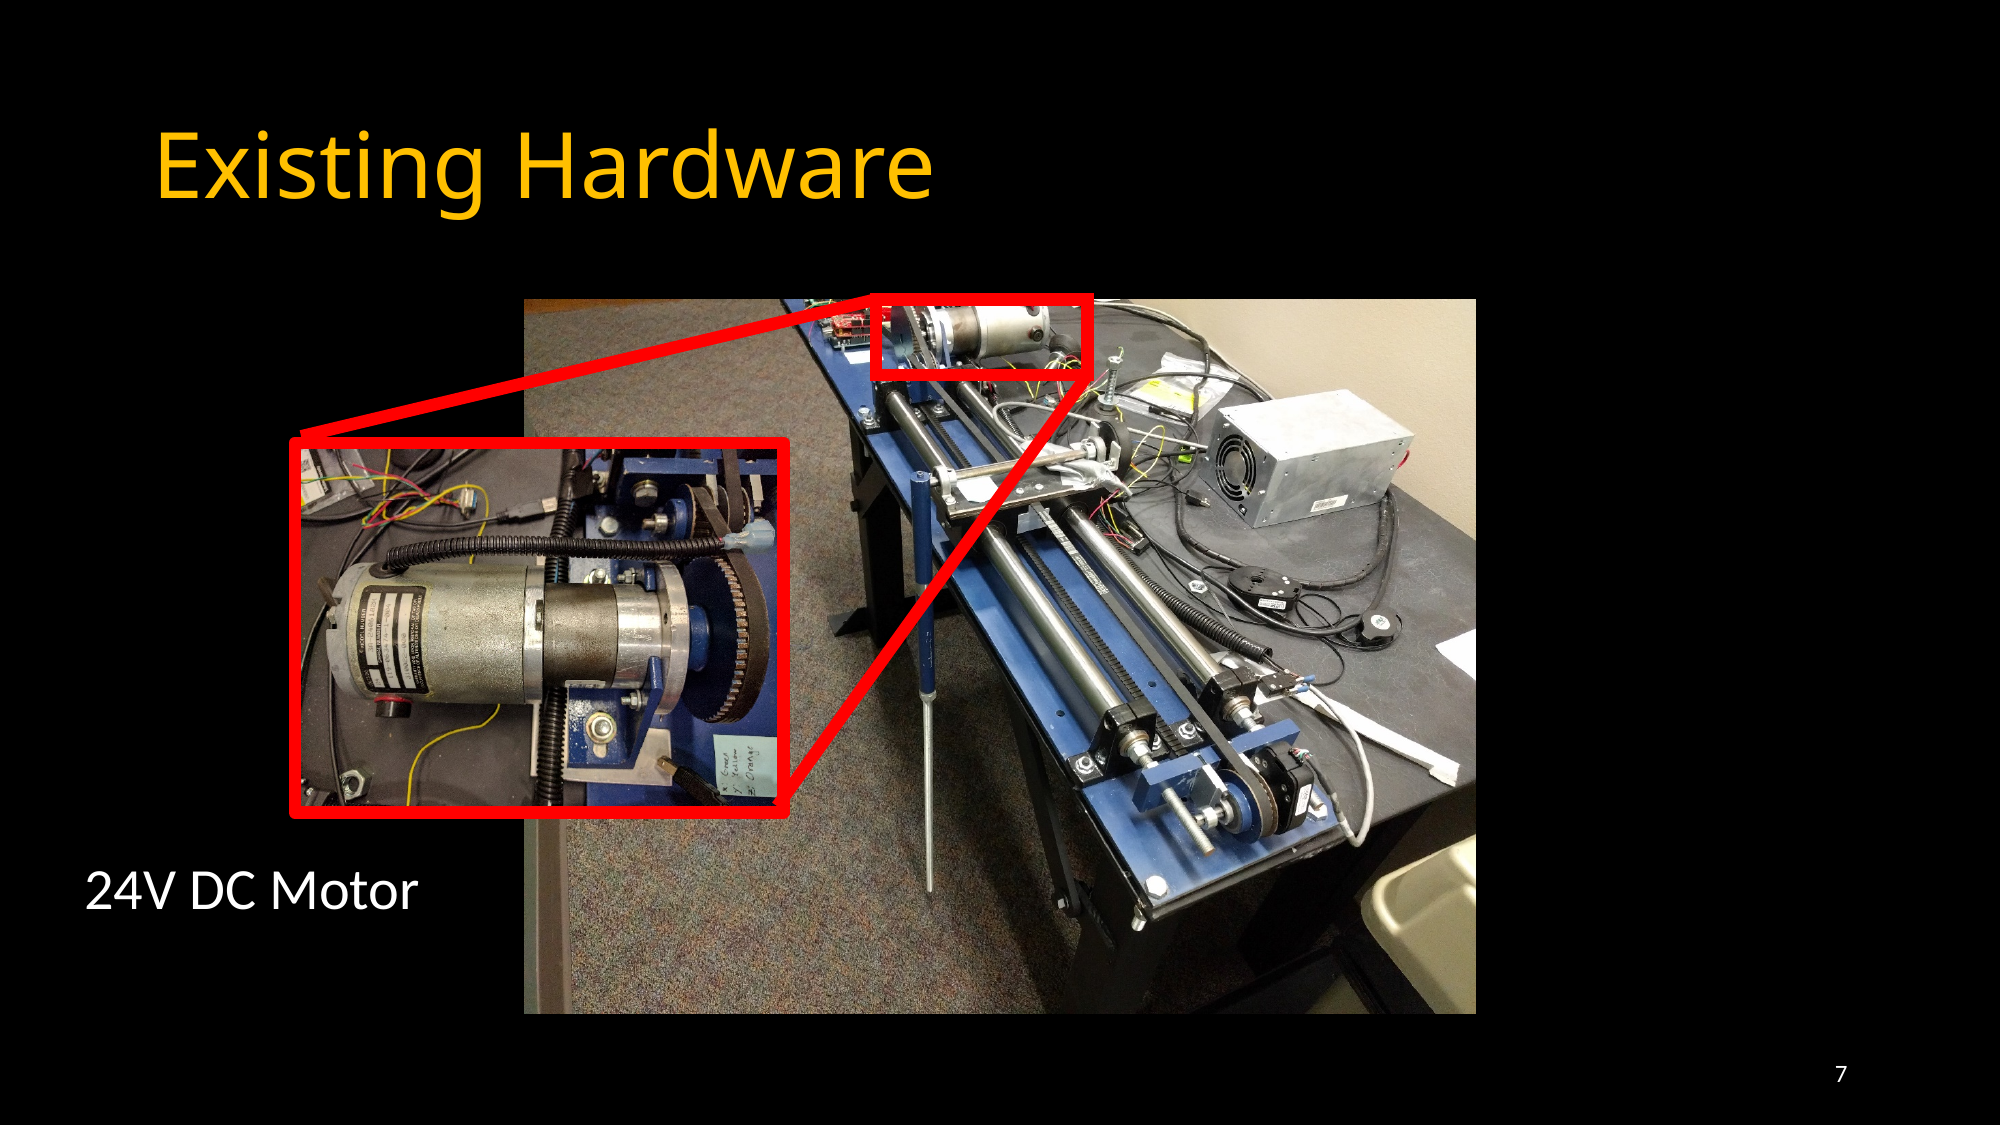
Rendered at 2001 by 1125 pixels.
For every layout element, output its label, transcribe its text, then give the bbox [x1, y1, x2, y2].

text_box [301, 299, 877, 437]
text_box 24V DC Motor [69, 843, 449, 929]
slide_number 7 [1412, 1042, 1863, 1103]
title Existing Hardware [137, 59, 1863, 278]
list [524, 299, 1476, 1014]
picture [301, 449, 777, 807]
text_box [777, 374, 1088, 807]
